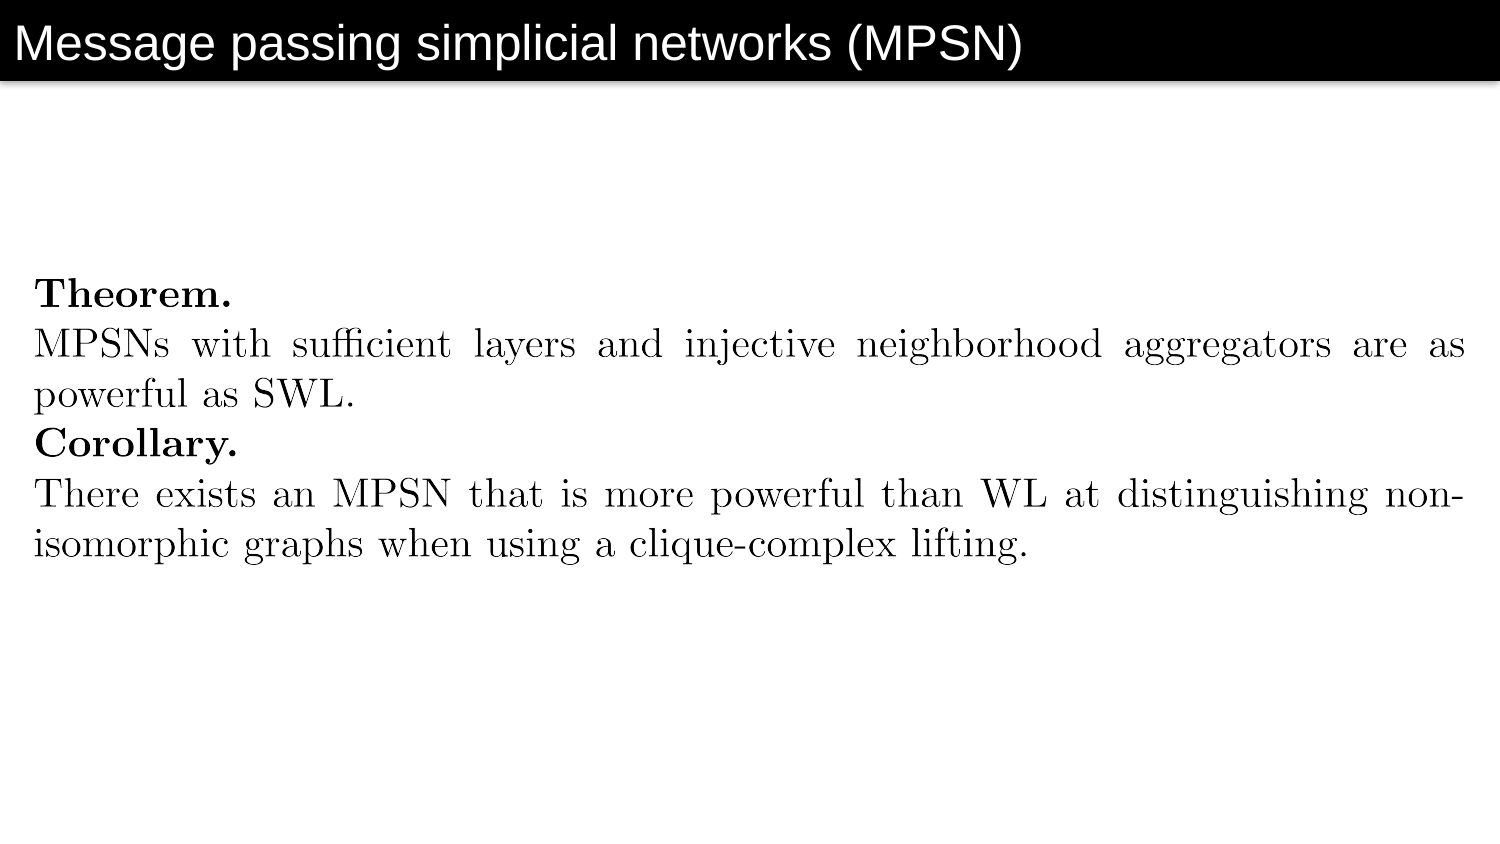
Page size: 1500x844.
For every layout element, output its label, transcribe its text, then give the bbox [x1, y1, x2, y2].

title Message passing simplicial networks (MPSN) [0, 0, 1500, 81]
picture [34, 278, 1465, 566]
